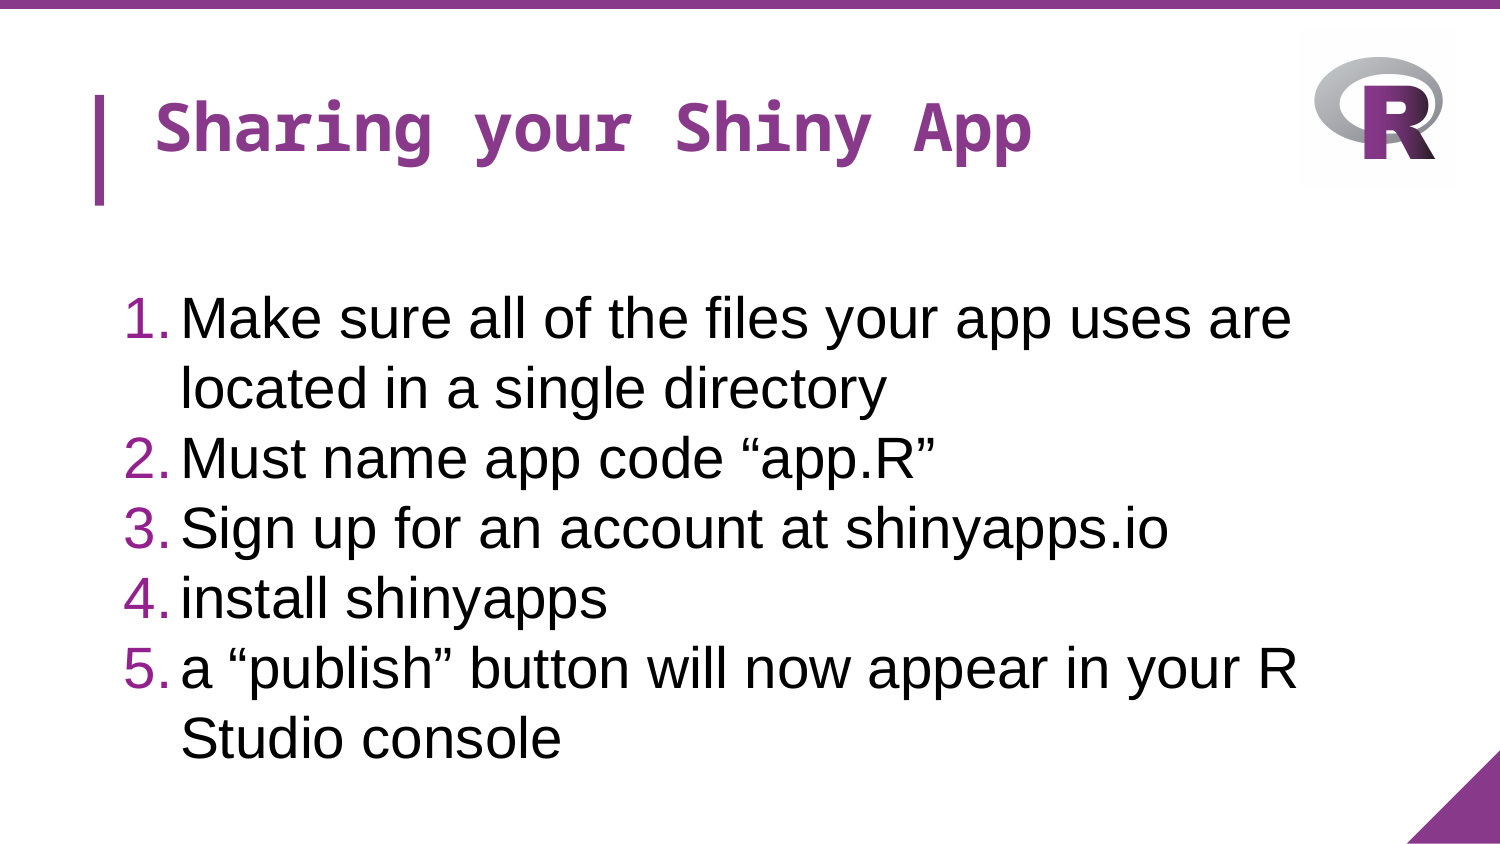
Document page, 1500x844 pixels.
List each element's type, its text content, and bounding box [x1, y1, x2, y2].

text_box Make sure all of the files your app uses are located in a single directory Must name app code “app.R” Sign up for an account at shinyapps.io install shinyapps a “publish” button will now appear in your R Studio console [109, 273, 1352, 778]
title Sharing your Shiny App [138, 69, 1052, 210]
picture [1300, 30, 1457, 187]
